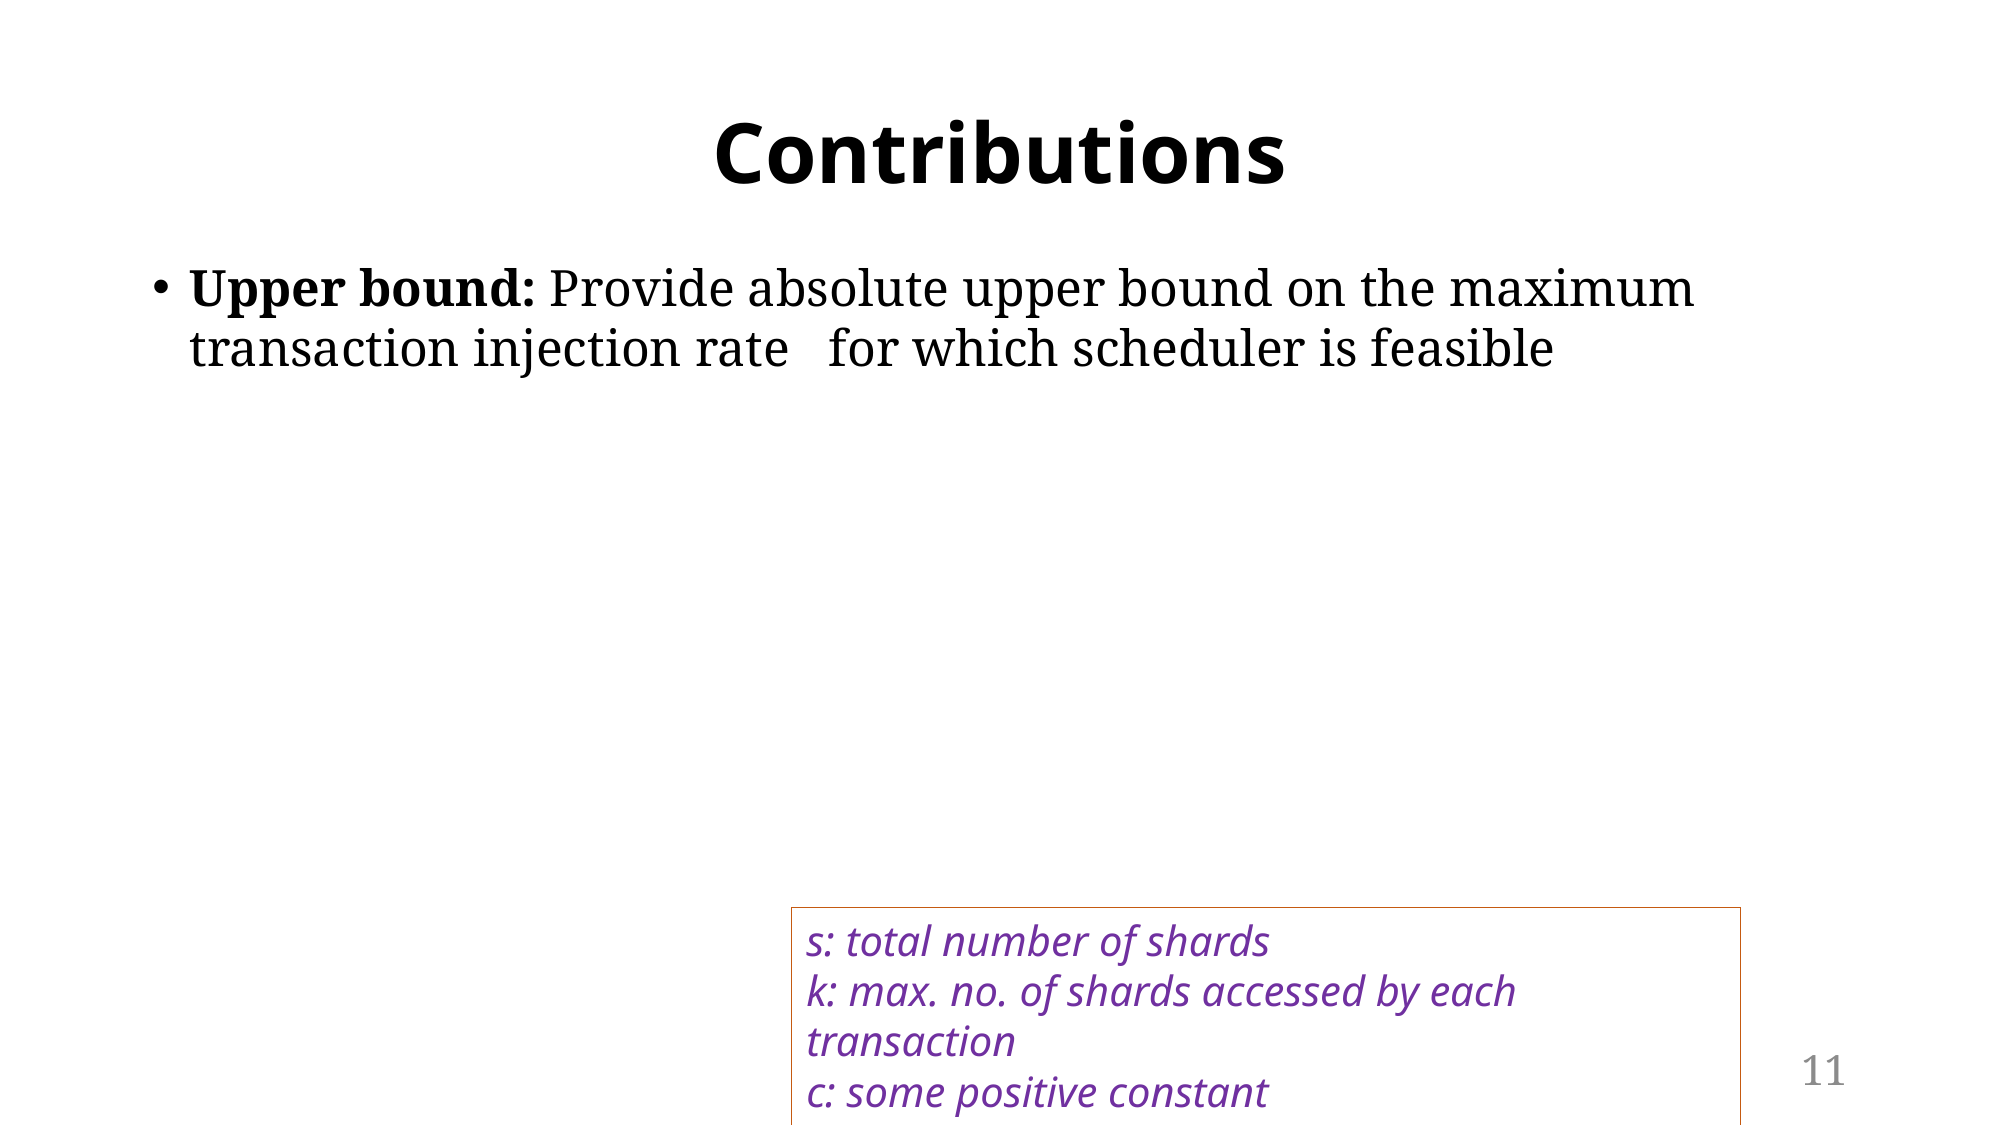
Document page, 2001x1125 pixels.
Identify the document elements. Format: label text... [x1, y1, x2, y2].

text_box s: total number of shards k: max. no. of shards accessed by each transaction c: some positive constant d: worst distance of any transaction to the shards it access [791, 907, 1741, 1125]
slide_number 10 [1741, 1042, 1863, 1103]
title Contributions [137, 48, 1863, 266]
